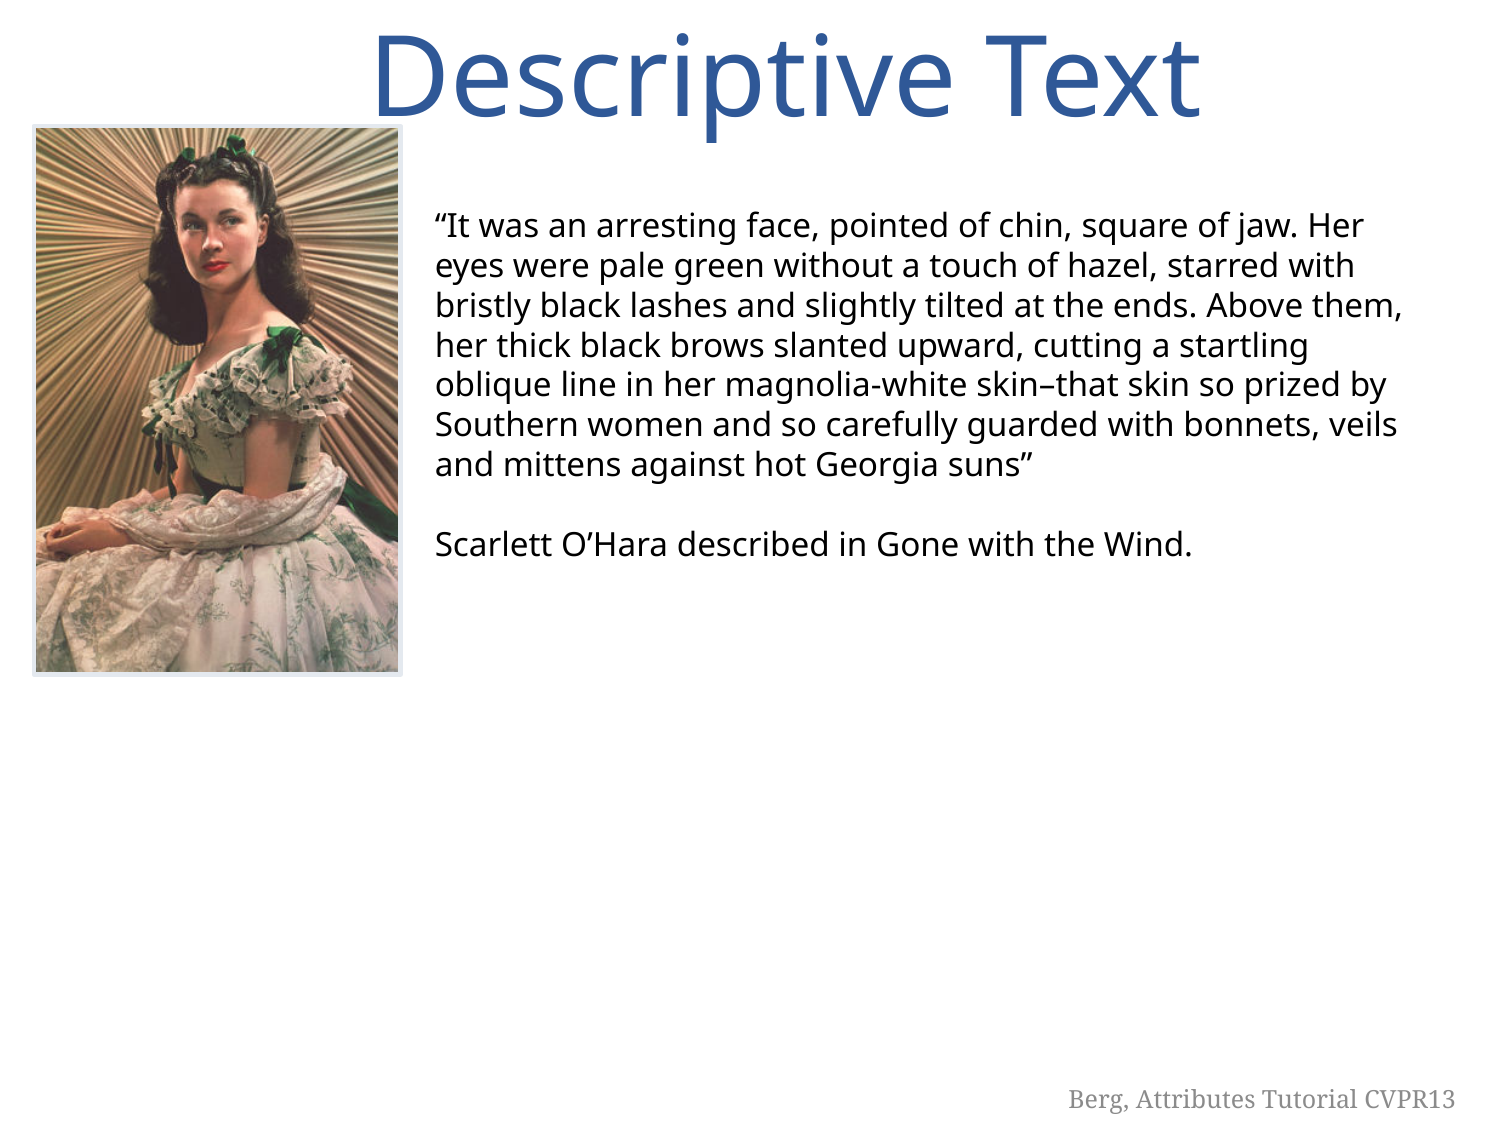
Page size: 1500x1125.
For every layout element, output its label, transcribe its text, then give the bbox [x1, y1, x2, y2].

picture [35, 127, 399, 673]
title Descriptive Text [145, 31, 1426, 146]
text_box Berg, Attributes Tutorial CVPR13 [1025, 1068, 1500, 1125]
text_box “It was an arresting face, pointed of chin, square of jaw. Her eyes were pale green without a touch of hazel, starred with bristly black lashes and slightly tilted at the ends. Above them, her thick black brows slanted upward, cutting a startling oblique line in her magnolia-white skin–that skin so prized by Southern women and so carefully guarded with bonnets, veils and mittens against hot Georgia suns” Scarlett O’Hara described in Gone with the Wind. [421, 197, 1449, 571]
